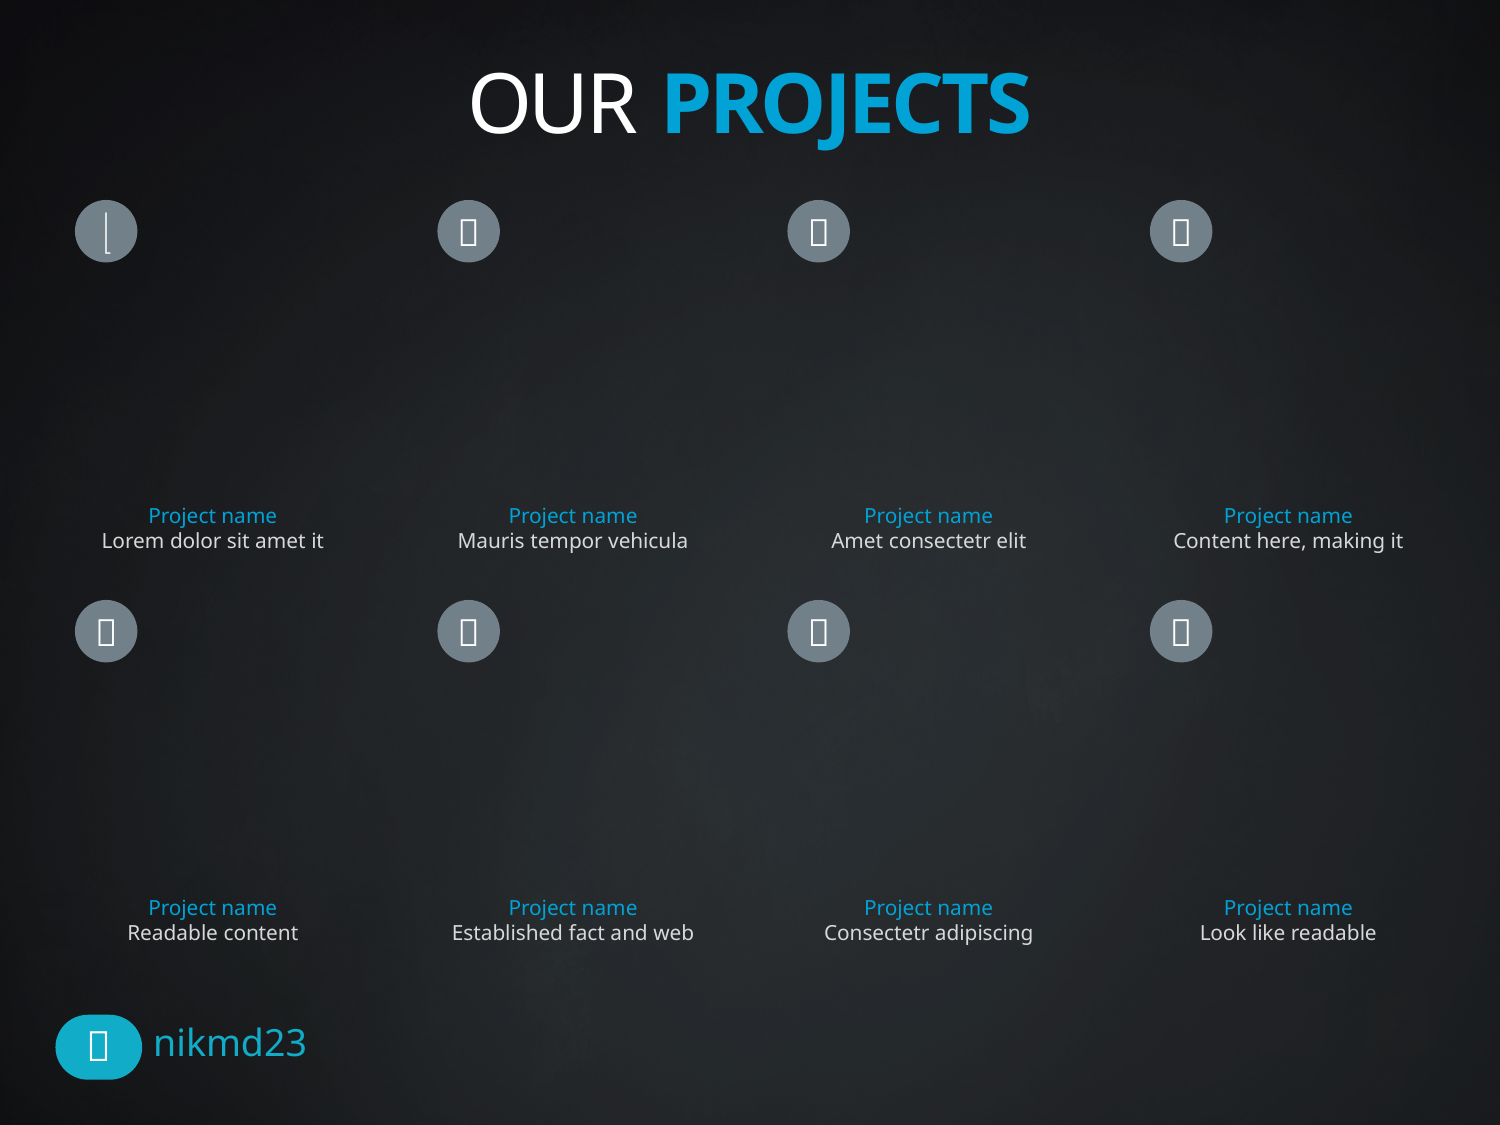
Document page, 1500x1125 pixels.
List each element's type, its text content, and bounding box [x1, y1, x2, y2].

title OUR PROJECTS [75, 50, 1425, 150]
list Project name Mauris tempor vehicula [403, 495, 743, 571]
list Project name Look like readable [1118, 887, 1459, 963]
list Project name Content here, making it [1118, 495, 1459, 571]
list Project name Amet consectetr elit [758, 495, 1099, 571]
list Project name Readable content [43, 887, 383, 963]
list Project name Lorem dolor sit amet it [43, 495, 383, 571]
list Project name Consectetr adipiscing [758, 887, 1099, 963]
picture [0, 0, 1500, 1125]
list Project name Established fact and web [403, 887, 743, 963]
